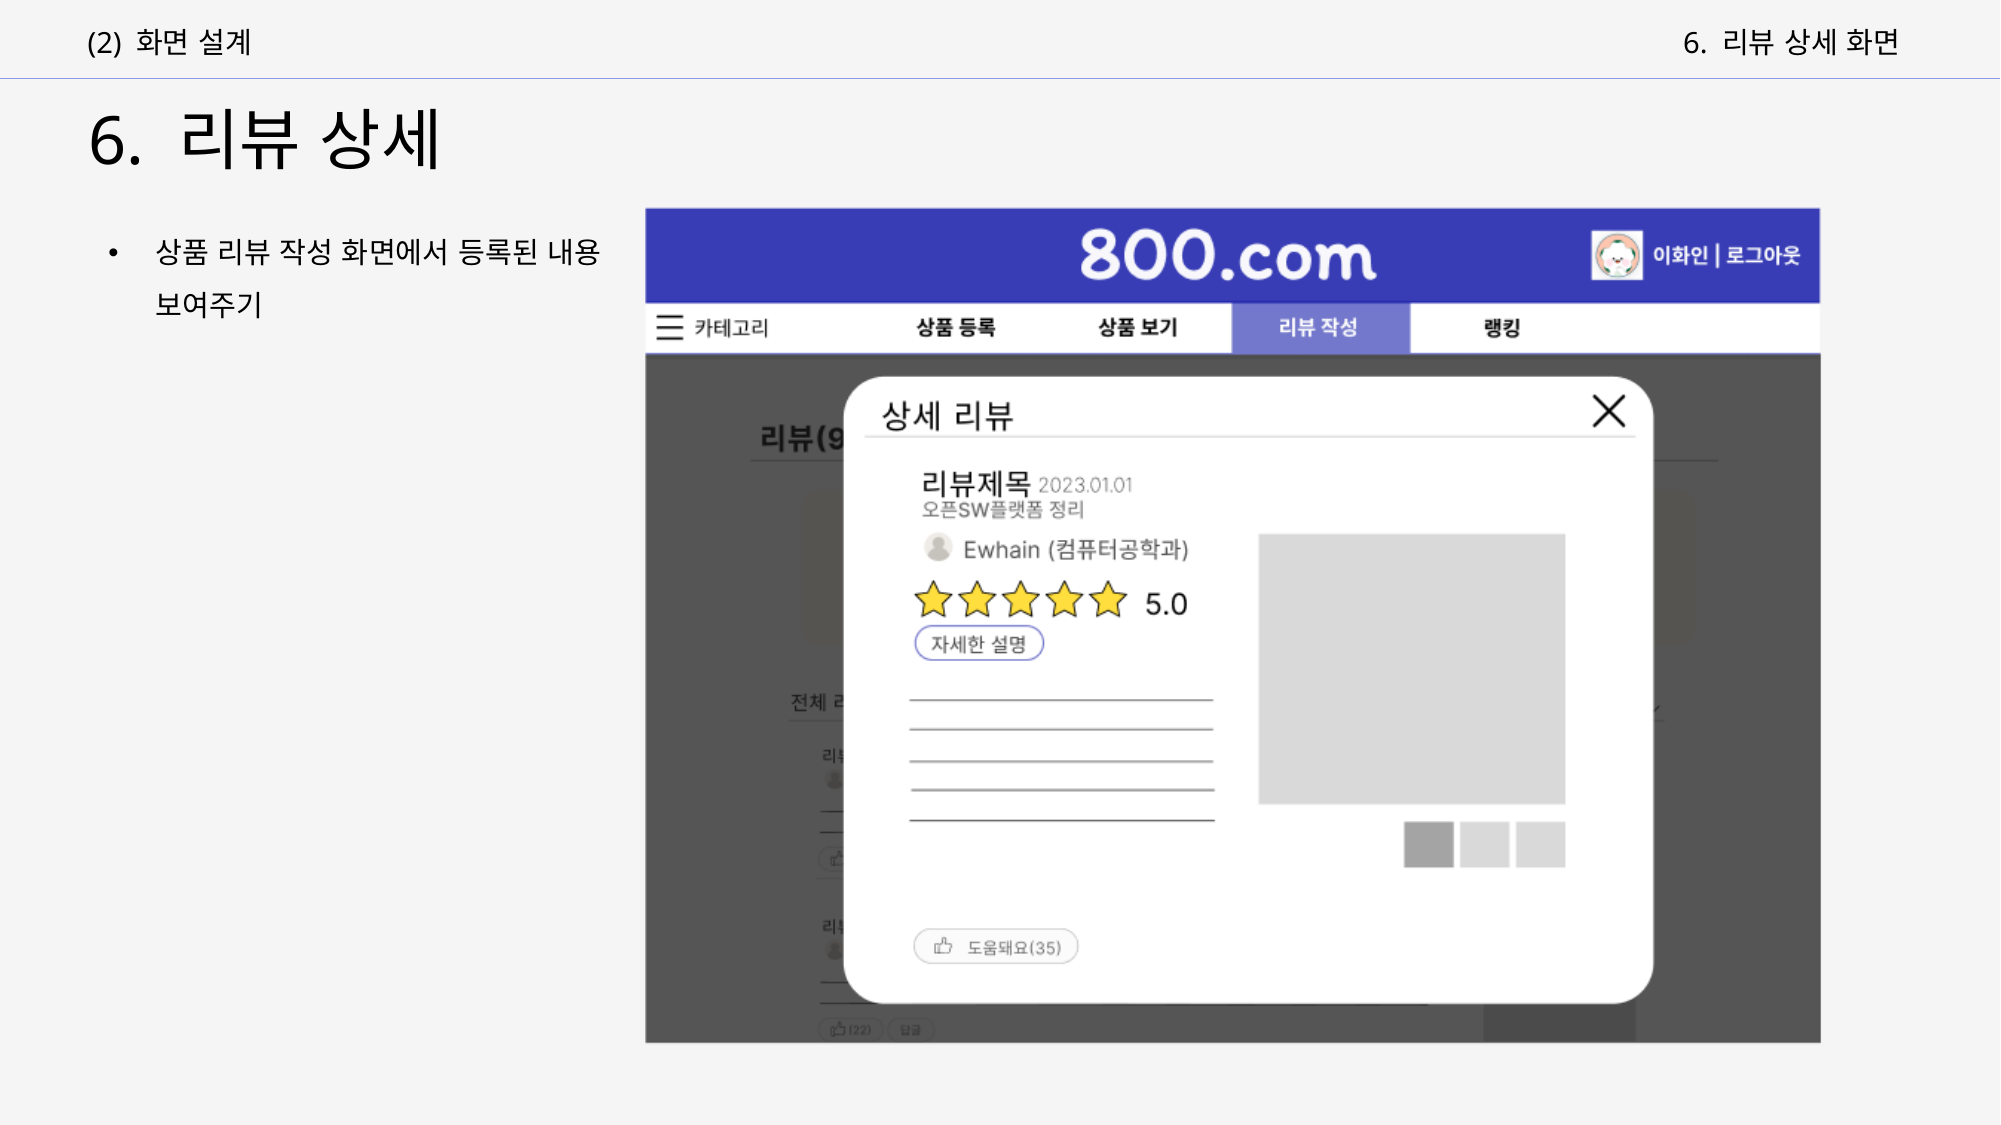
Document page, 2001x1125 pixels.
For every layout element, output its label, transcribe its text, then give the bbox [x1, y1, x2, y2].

text_box (2) 화면 설계 [72, 17, 441, 67]
picture [645, 206, 1827, 1046]
text_box 6. 리뷰 상세 화면 [1547, 17, 1916, 67]
text_box 상품 리뷰 작성 화면에서 등록된 내용 보여주기 [93, 209, 618, 330]
text_box 6. 리뷰 상세 [74, 90, 629, 186]
